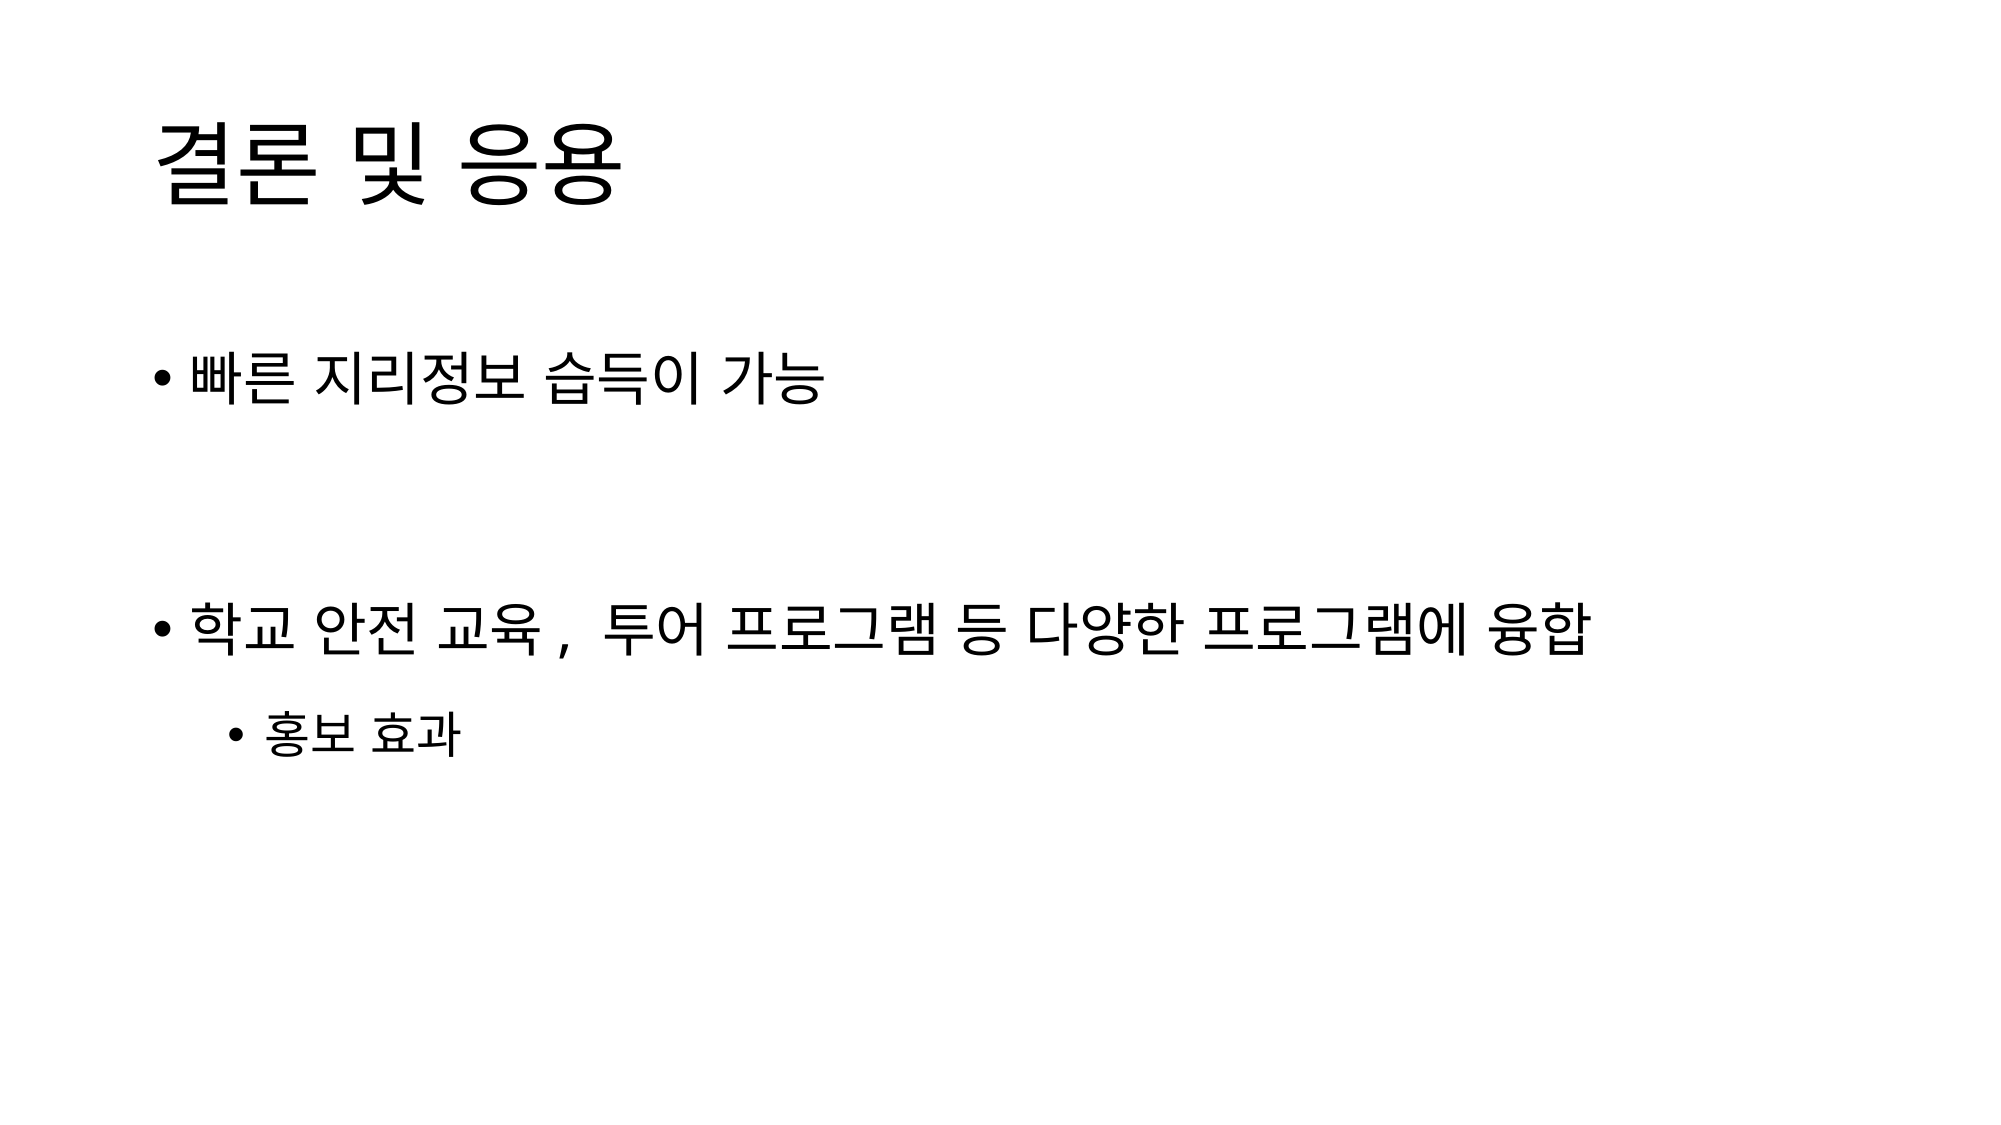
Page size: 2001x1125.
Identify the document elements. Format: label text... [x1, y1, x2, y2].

title 결론 및 응용 [137, 59, 1863, 278]
list 빠른 지리정보 습득이 가능 학교 안전 교육, 투어 프로그램 등 다양한 프로그램에 융합 홍보 효과 [137, 299, 1863, 1014]
